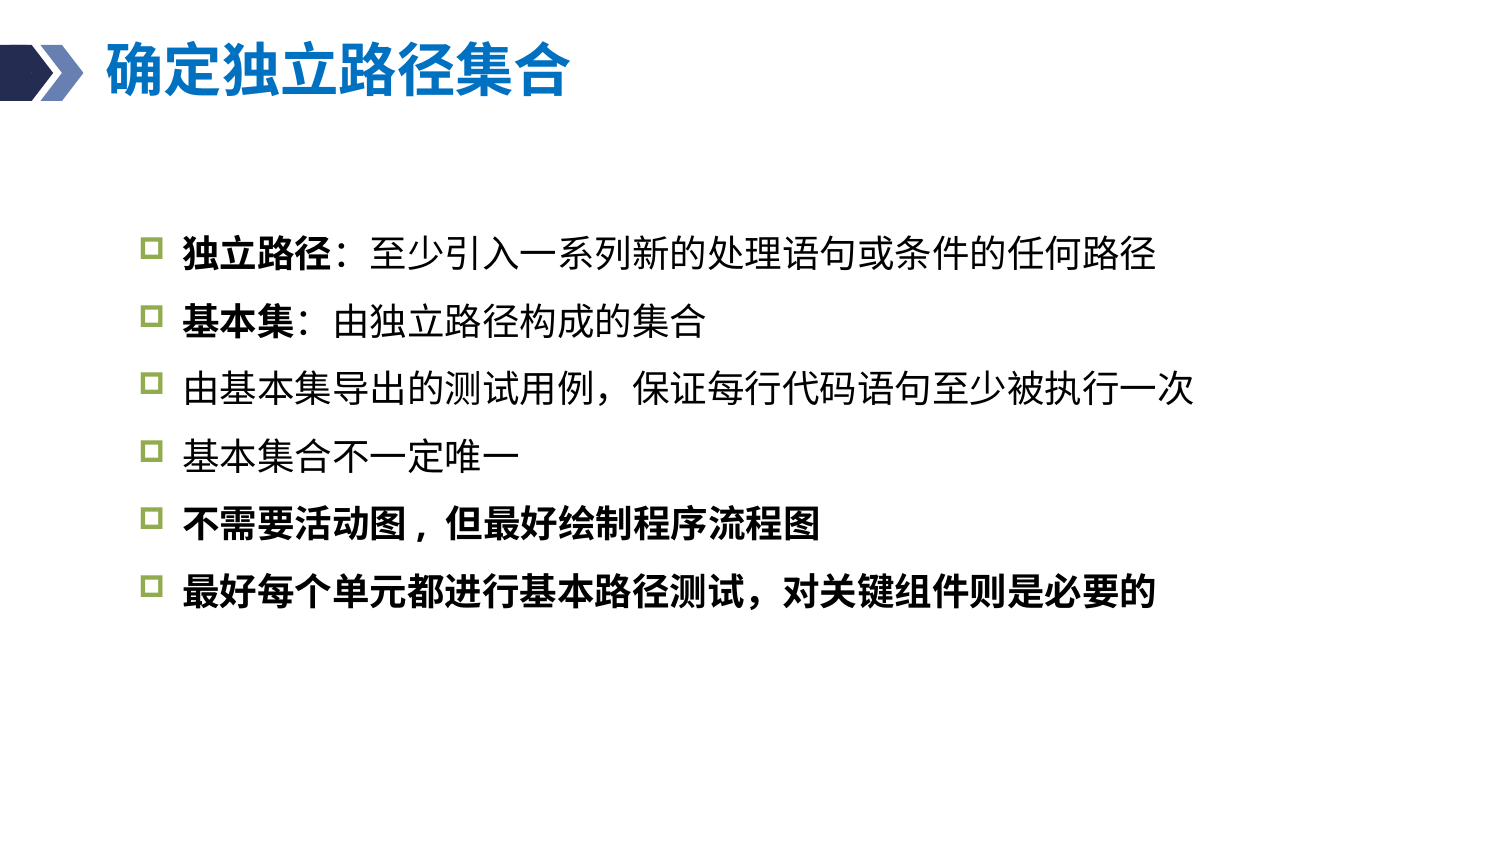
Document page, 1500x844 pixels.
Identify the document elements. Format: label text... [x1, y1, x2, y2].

title 确定独立路径集合 [90, 45, 982, 102]
text_box 独立路径：至少引入一系列新的处理语句或条件的任何路径 基本集：由独立路径构成的集合 由基本集导出的测试用例，保证每行代码语句至少被执行一次 基本集合不一定唯一 不需要活动图, 但最好绘制程序流程图 最好每个单元都进行基本路径测试，对关键组件则是必要的 [123, 200, 1288, 620]
